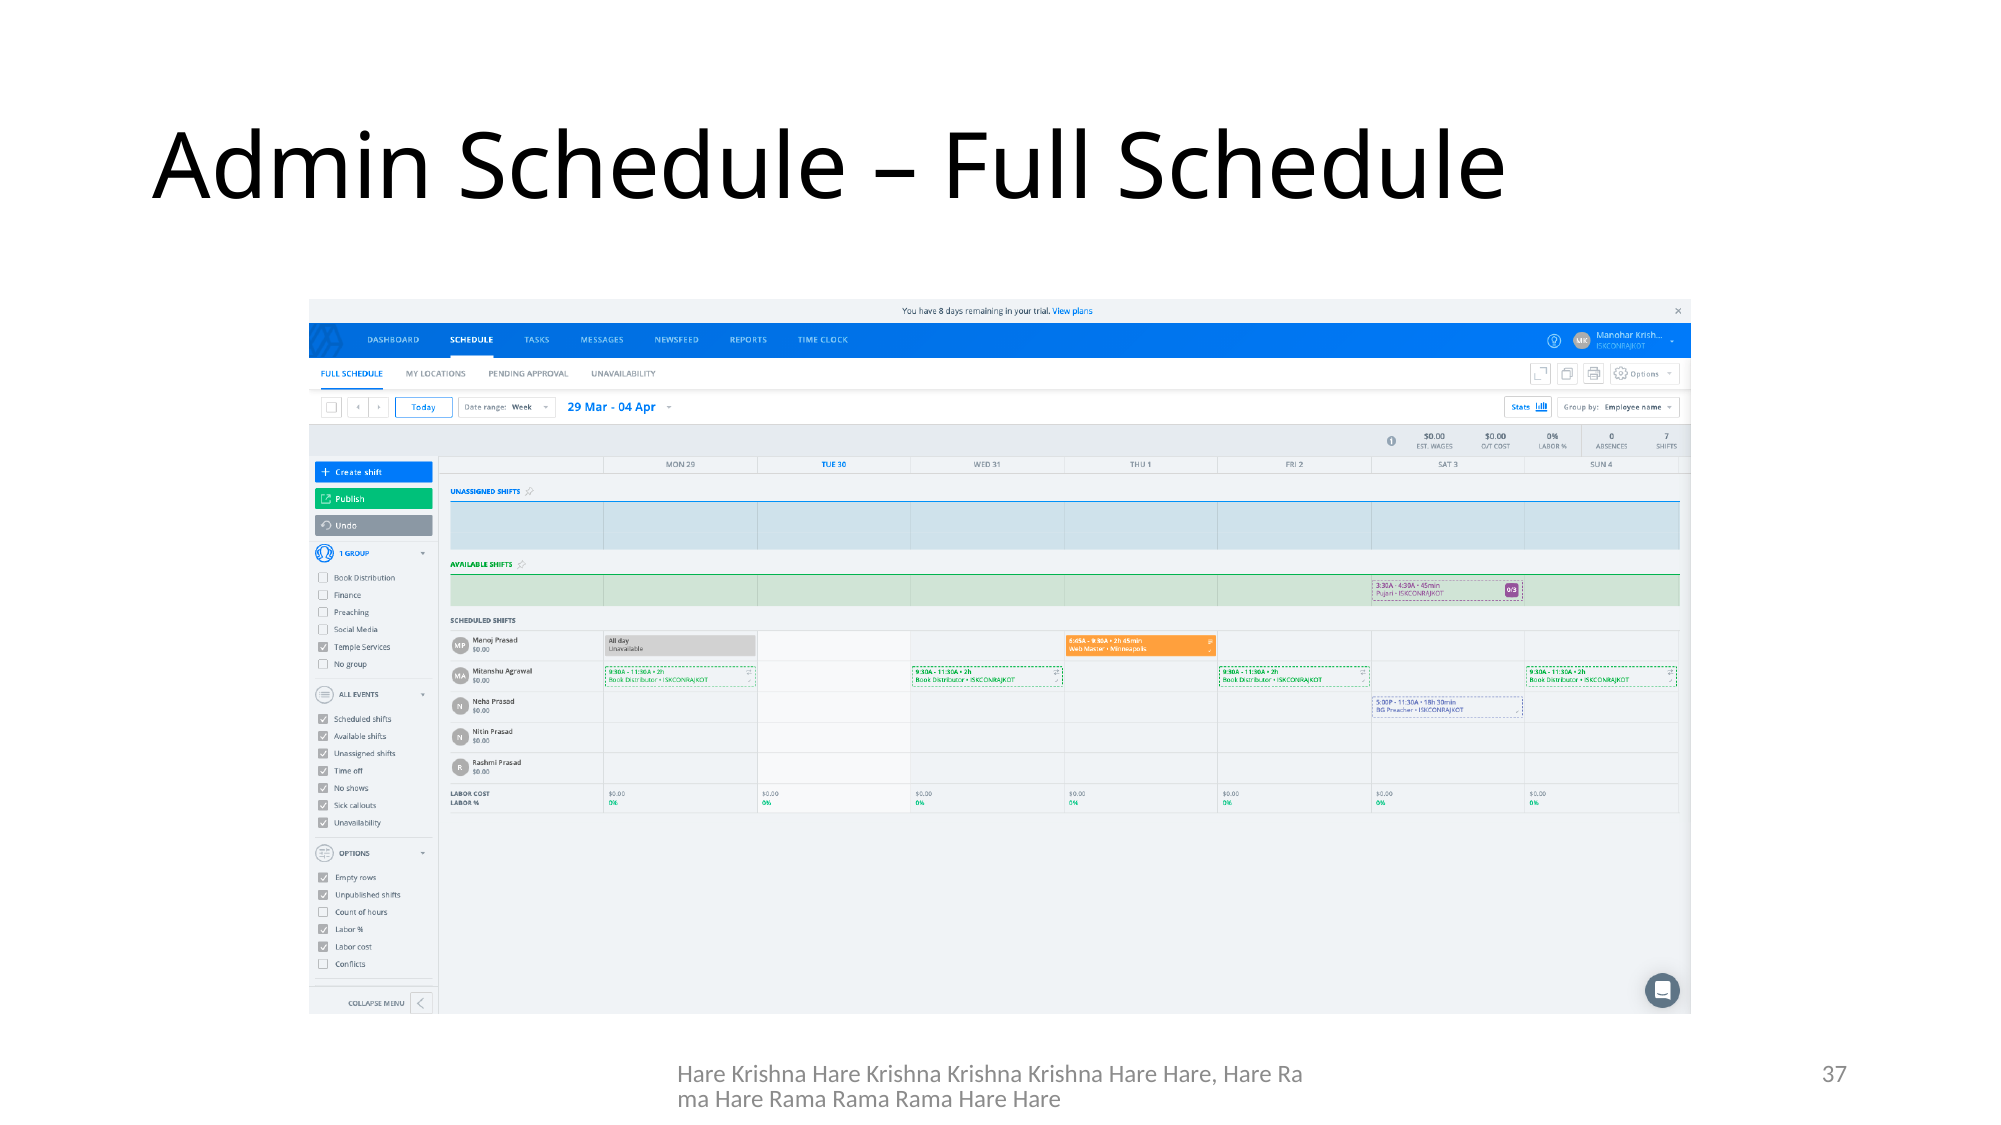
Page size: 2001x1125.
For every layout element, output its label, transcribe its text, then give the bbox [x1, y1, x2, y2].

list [309, 299, 1691, 1014]
footer Hare Krishna Hare Krishna Krishna Krishna Hare Hare, Hare Rama Hare Rama Rama Rama Hare Hare [662, 1042, 1338, 1103]
slide_number 37 [1412, 1042, 1863, 1103]
title Admin Schedule – Full Schedule [137, 59, 1863, 278]
